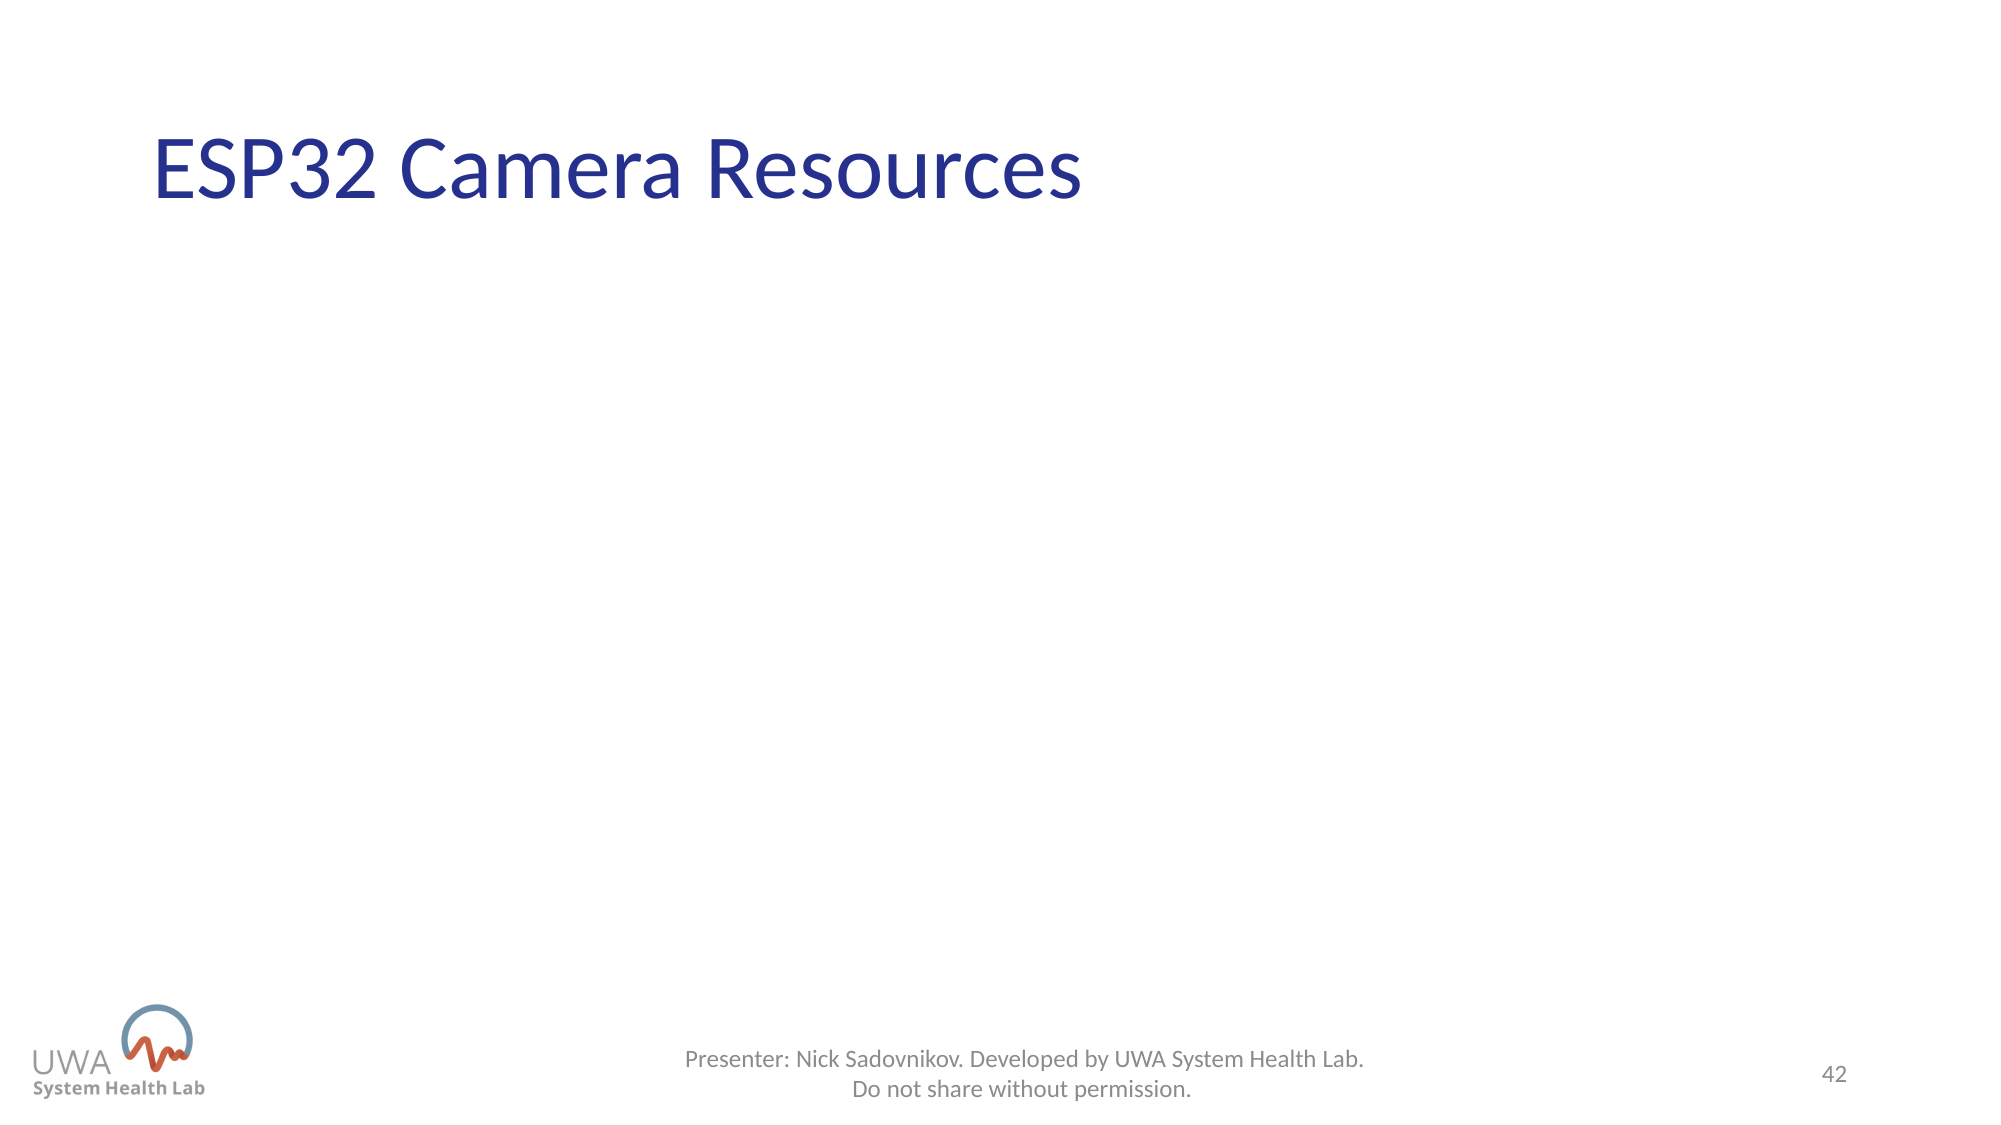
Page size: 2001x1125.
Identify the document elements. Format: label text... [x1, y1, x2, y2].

picture [20, 998, 215, 1103]
footer Presenter: Nick Sadovnikov. Developed by UWA System Health Lab. Do not share without permission. [662, 1042, 1389, 1103]
slide_number 42 [1412, 1042, 1863, 1103]
title ESP32 Camera Resources [137, 59, 1863, 278]
